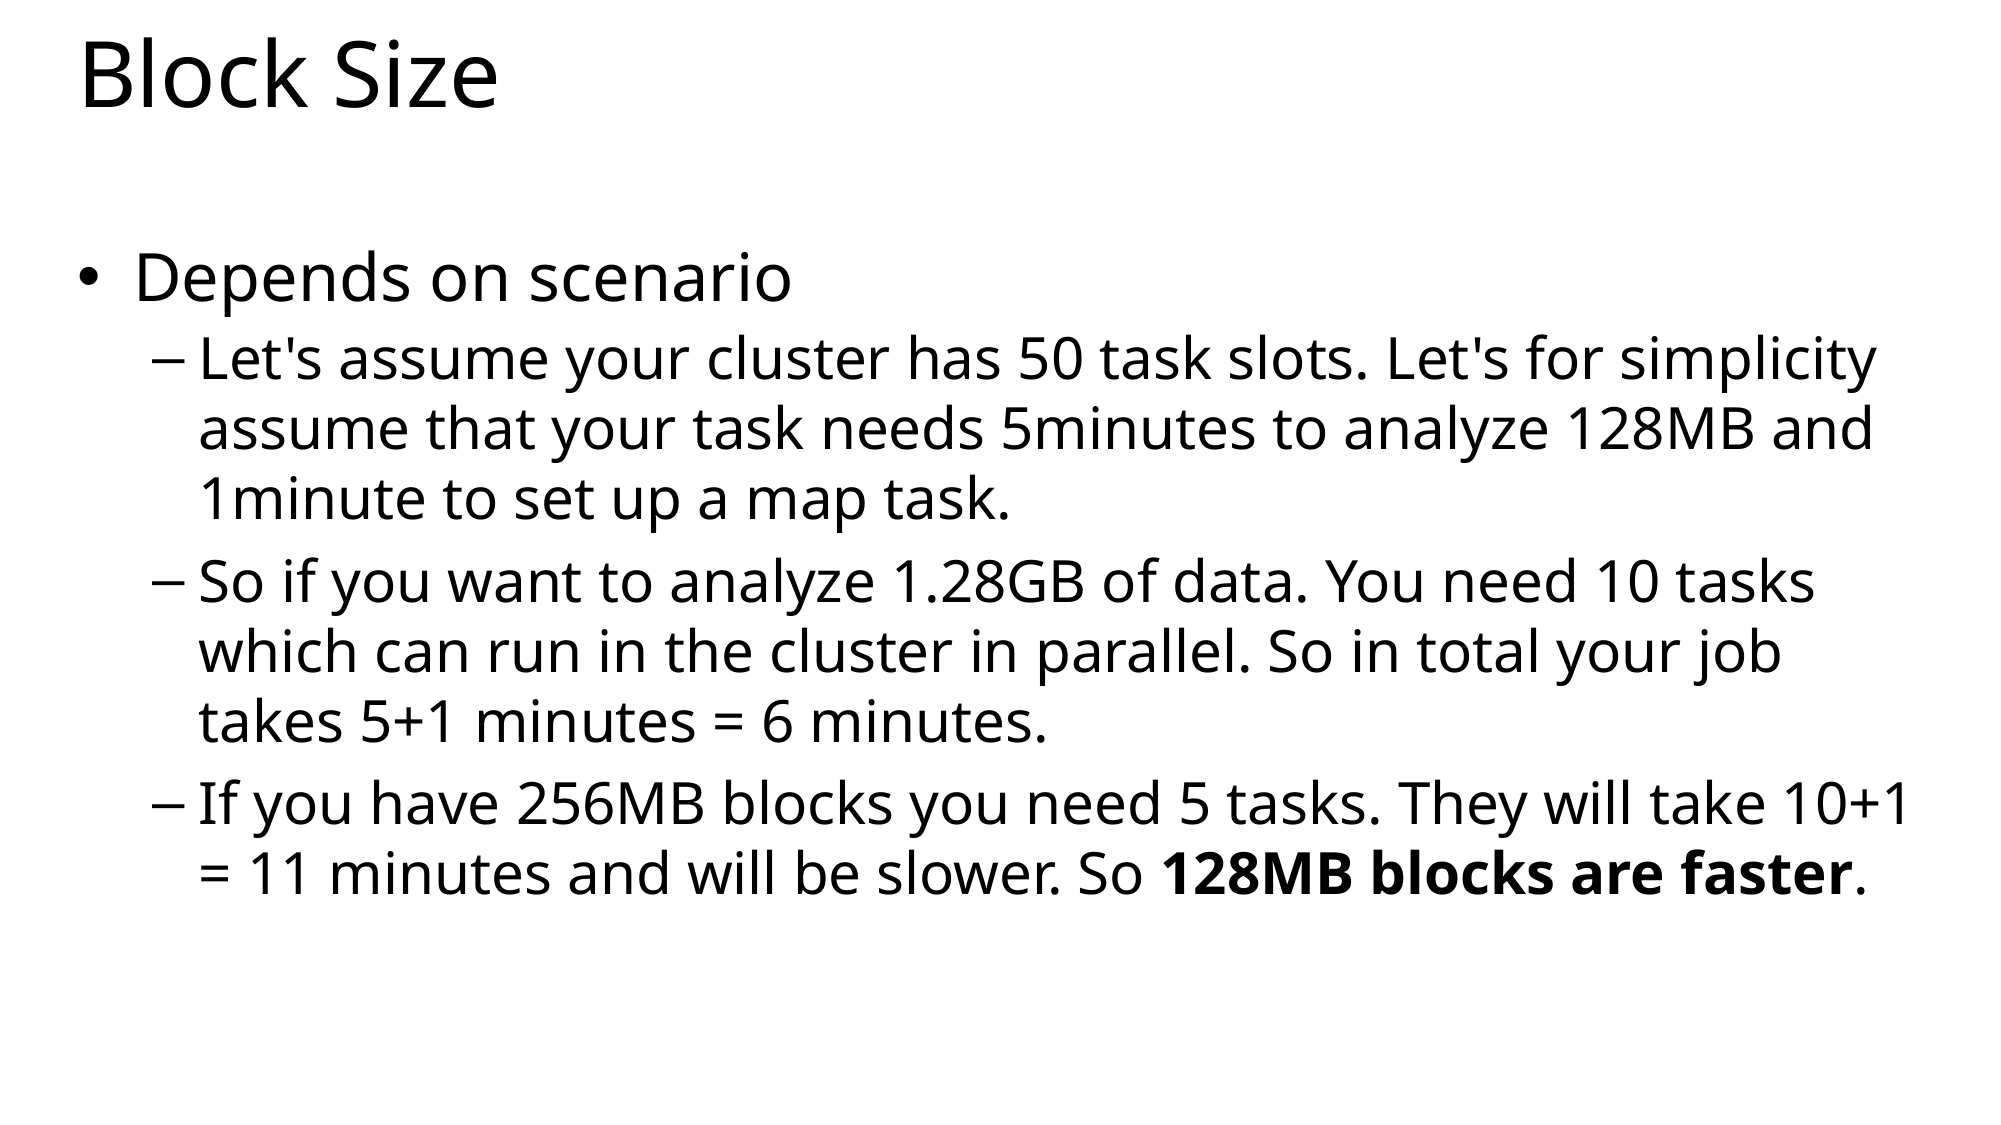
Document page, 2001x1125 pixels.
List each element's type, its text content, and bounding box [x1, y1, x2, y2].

list Depends on scenario Let's assume your cluster has 50 task slots. Let's for simplicity assume that your task needs 5minutes to analyze 128MB and 1minute to set up a map task. So if you want to analyze 1.28GB of data. You need 10 tasks which can run in the cluster in parallel. So in total your job takes 5+1 minutes = 6 minutes. If you have 256MB blocks you need 5 tasks. They will take 10+1 = 11 minutes and will be slower. So 128MB blocks are faster. [62, 227, 1953, 1096]
title Block Size [62, 29, 1953, 205]
